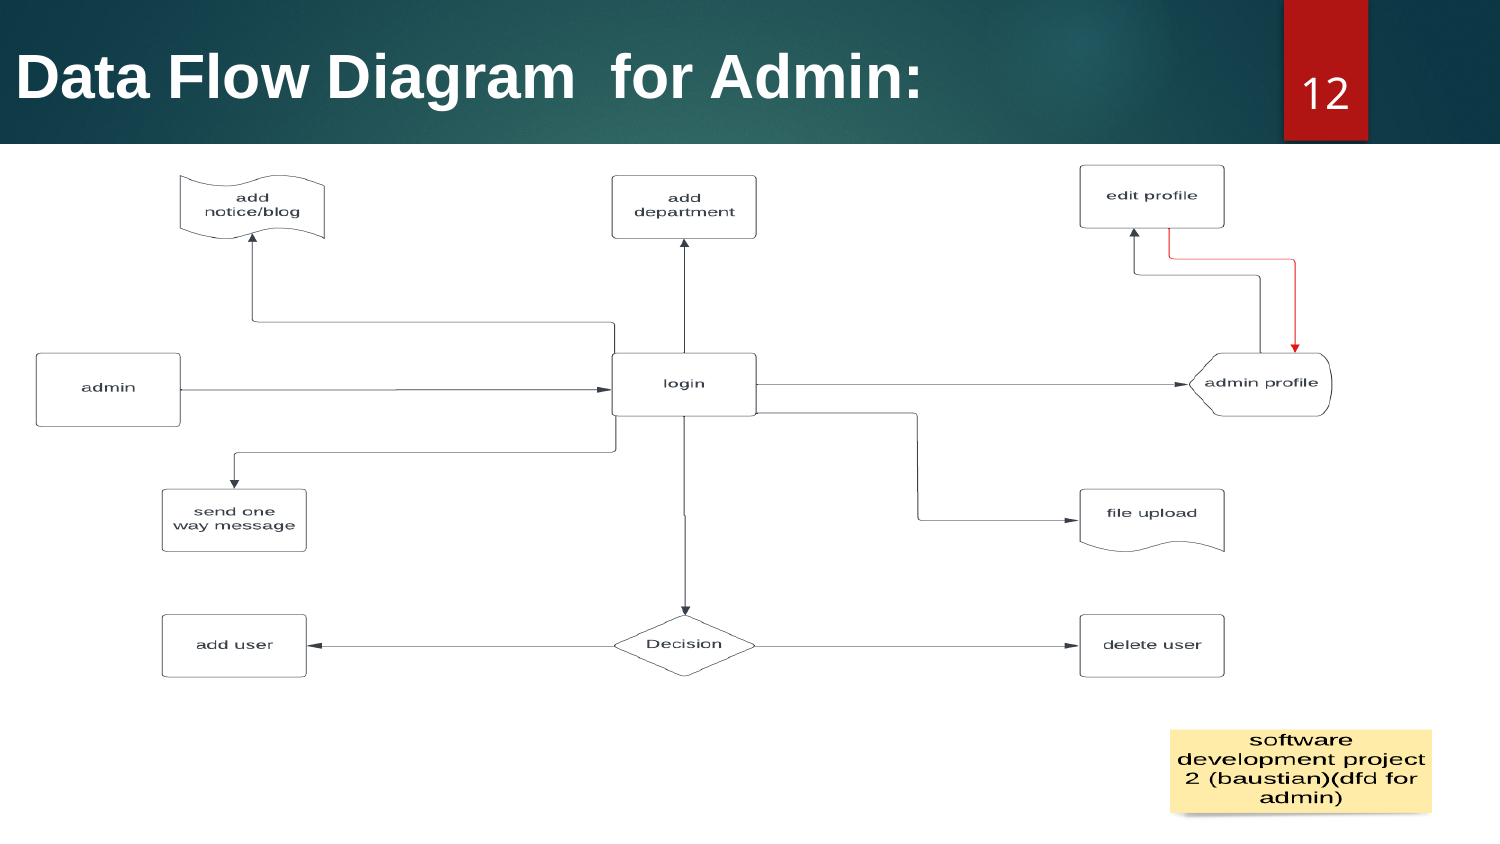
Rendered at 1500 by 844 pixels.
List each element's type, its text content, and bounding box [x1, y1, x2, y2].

text_box Data Flow Diagram for Admin: [0, 21, 1114, 127]
picture [0, 0, 1500, 844]
slide_number ‹#› [1273, 36, 1377, 131]
